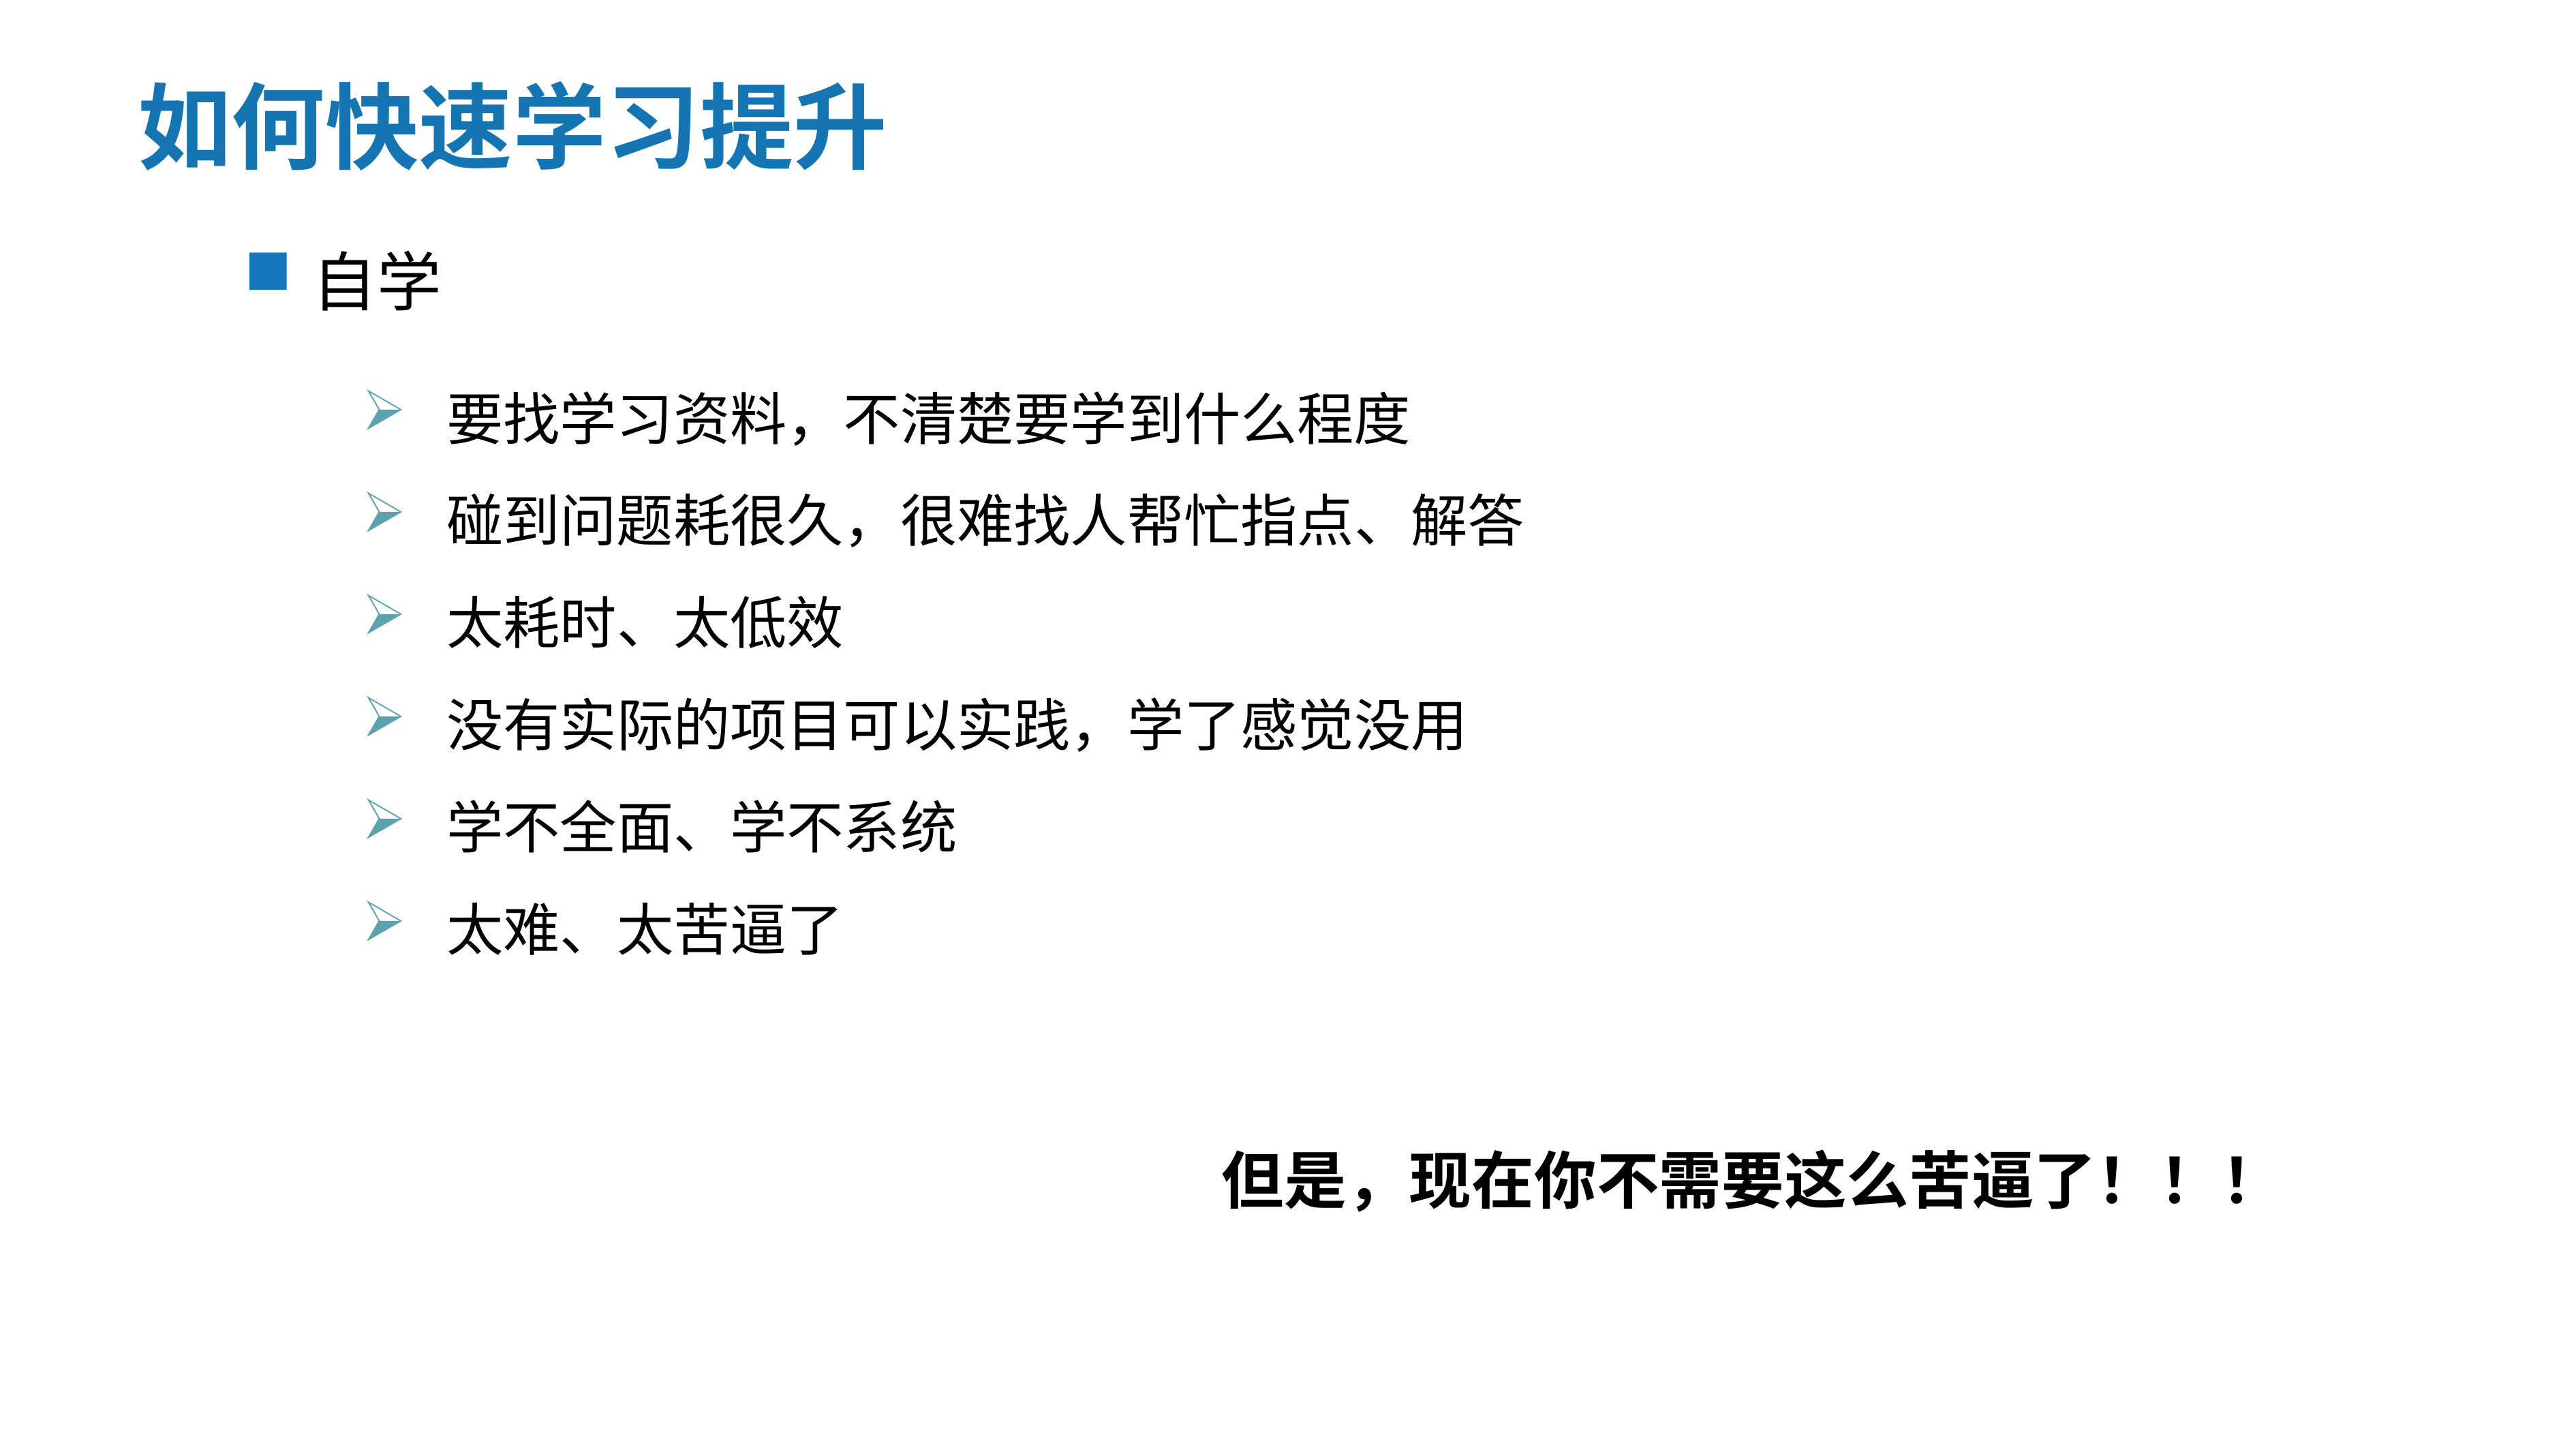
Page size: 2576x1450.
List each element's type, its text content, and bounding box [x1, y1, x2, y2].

text_box 如何快速学习提升 [80, 62, 2496, 186]
text_box 要找学习资料，不清楚要学到什么程度 碰到问题耗很久，很难找人帮忙指点、解答 太耗时、太低效 没有实际的项目可以实践，学了感觉没用 学不全面、学不系统 太难、太苦逼了 [352, 344, 2454, 967]
text_box 但是，现在你不需要这么苦逼了！！！ [1202, 1131, 2496, 1226]
text_box 自学 [234, 236, 2402, 324]
